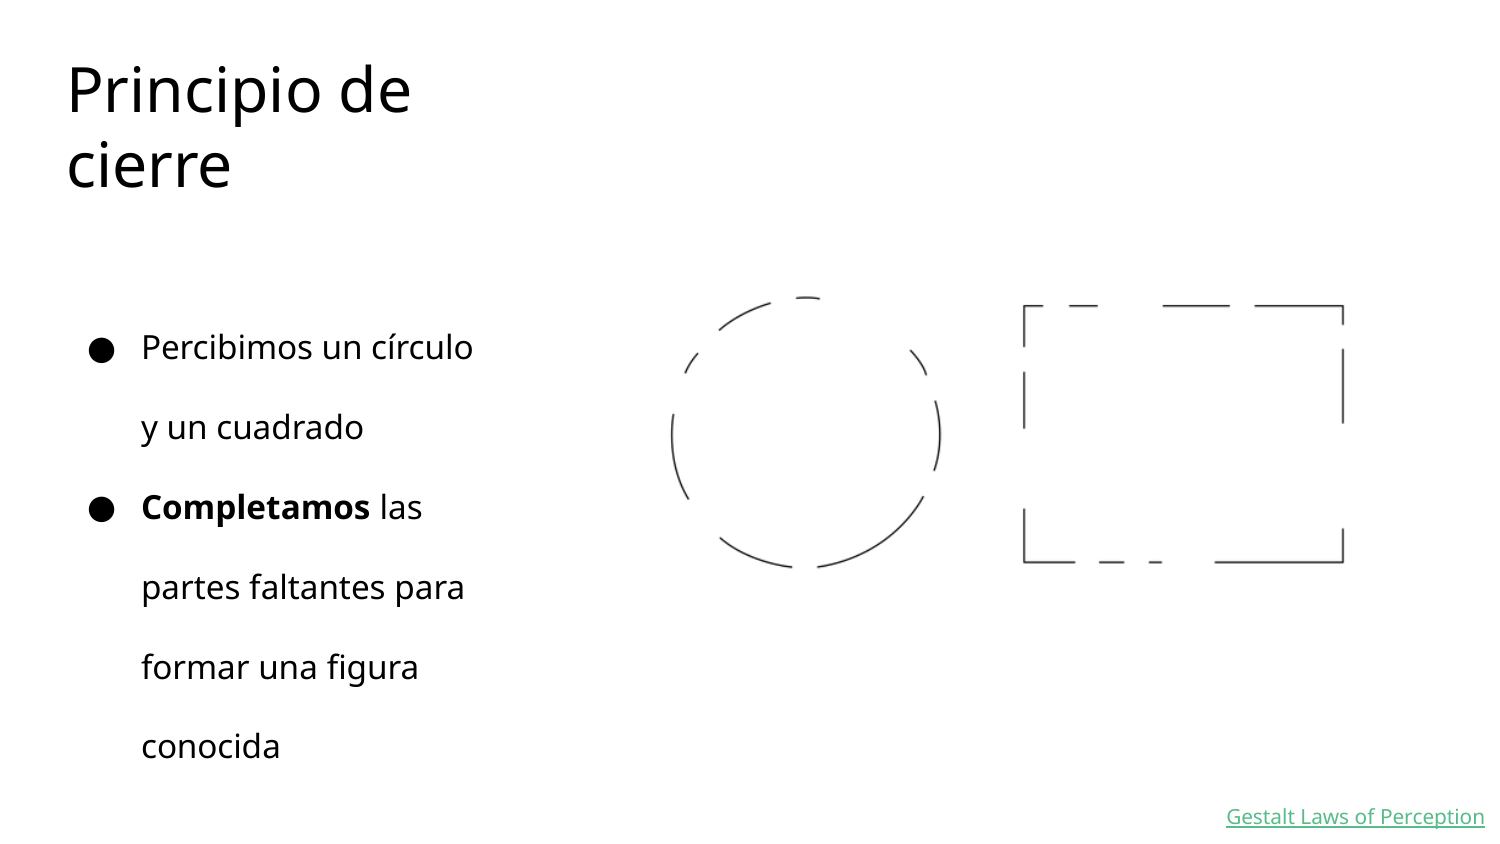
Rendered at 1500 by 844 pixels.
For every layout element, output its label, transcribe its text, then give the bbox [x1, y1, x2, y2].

title Principio de cierre [51, 91, 512, 216]
picture [538, 119, 1477, 746]
list Percibimos un círculo y un cuadrado Completamos las partes faltantes para formar una figura conocida [51, 229, 512, 823]
text_box Gestalt Laws of Perception [768, 791, 1500, 844]
